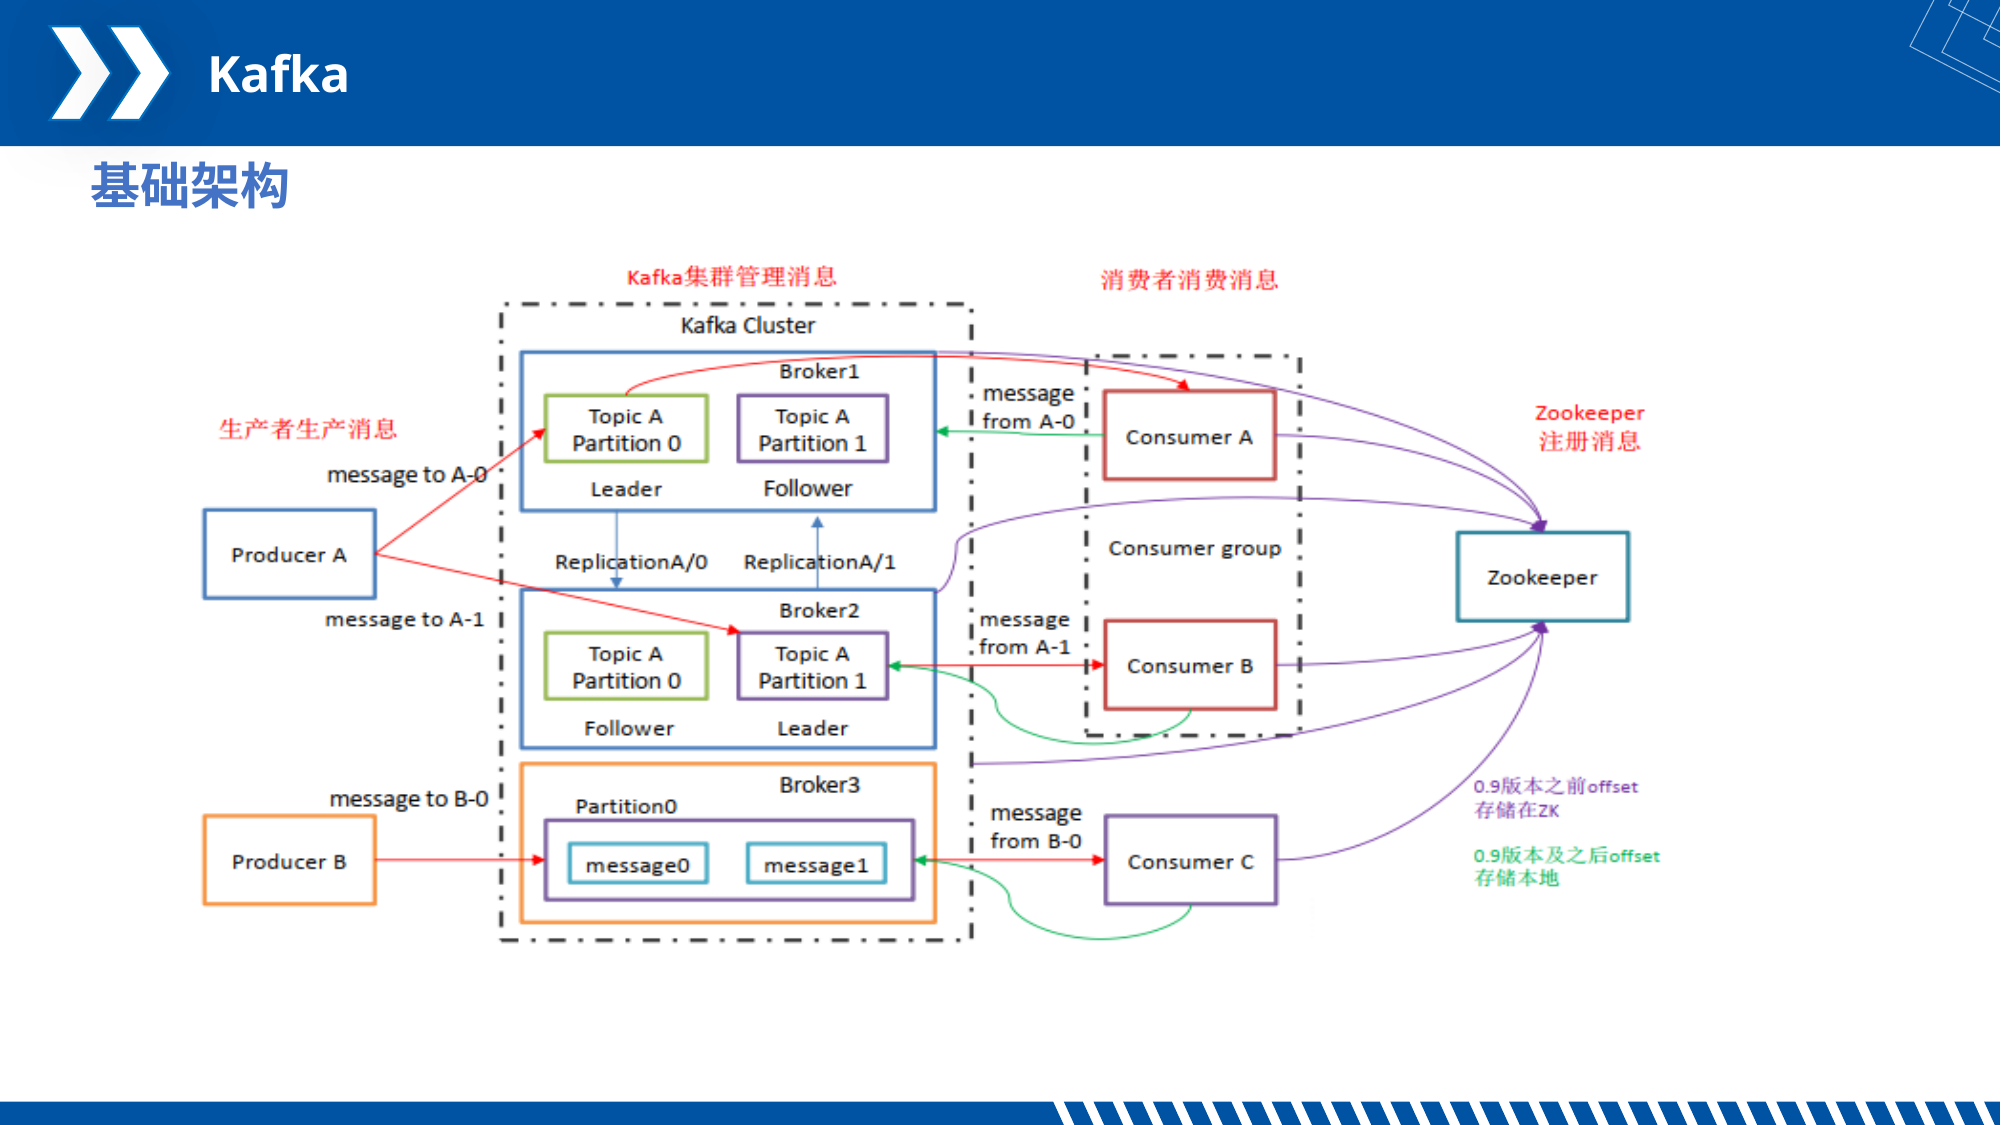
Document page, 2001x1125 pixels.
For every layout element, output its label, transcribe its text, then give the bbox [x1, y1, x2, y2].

text_box [1715, 1100, 1748, 1125]
text_box [1685, 1100, 1719, 1125]
text_box Kafka [192, 35, 431, 111]
text_box [1596, 1100, 1630, 1125]
text_box [1566, 1100, 1600, 1125]
text_box [1448, 1100, 1481, 1125]
text_box [0, 0, 2000, 147]
text_box [1804, 1100, 1837, 1125]
text_box [1537, 1100, 1570, 1125]
text_box [1655, 1100, 1689, 1125]
text_box 基础架构 [49, 147, 332, 223]
text_box [1923, 1100, 1956, 1125]
text_box [1180, 1100, 1214, 1125]
text_box [1745, 1100, 1778, 1125]
text_box [47, 25, 98, 121]
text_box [1937, 0, 2000, 95]
text_box [1507, 1100, 1540, 1125]
text_box [106, 25, 172, 121]
text_box [1210, 1100, 1244, 1125]
text_box [1388, 1100, 1422, 1125]
text_box [1240, 1100, 1273, 1125]
text_box [1270, 1100, 1303, 1125]
text_box [1359, 1100, 1392, 1125]
text_box [1121, 1100, 1155, 1125]
text_box [1893, 1100, 1926, 1125]
text_box [1329, 1100, 1362, 1125]
text_box [0, 1100, 1065, 1125]
picture [192, 259, 1668, 956]
text_box [1062, 1100, 1095, 1125]
text_box [1863, 1100, 1897, 1125]
text_box [1952, 1100, 1986, 1125]
text_box [1299, 1100, 1333, 1125]
text_box [1774, 1100, 1808, 1125]
text_box [1982, 1100, 2000, 1125]
text_box [1091, 1100, 1125, 1125]
text_box [1834, 1100, 1867, 1125]
text_box [1418, 1100, 1451, 1125]
text_box [1151, 1100, 1184, 1125]
text_box [1477, 1100, 1511, 1125]
text_box [1626, 1100, 1659, 1125]
